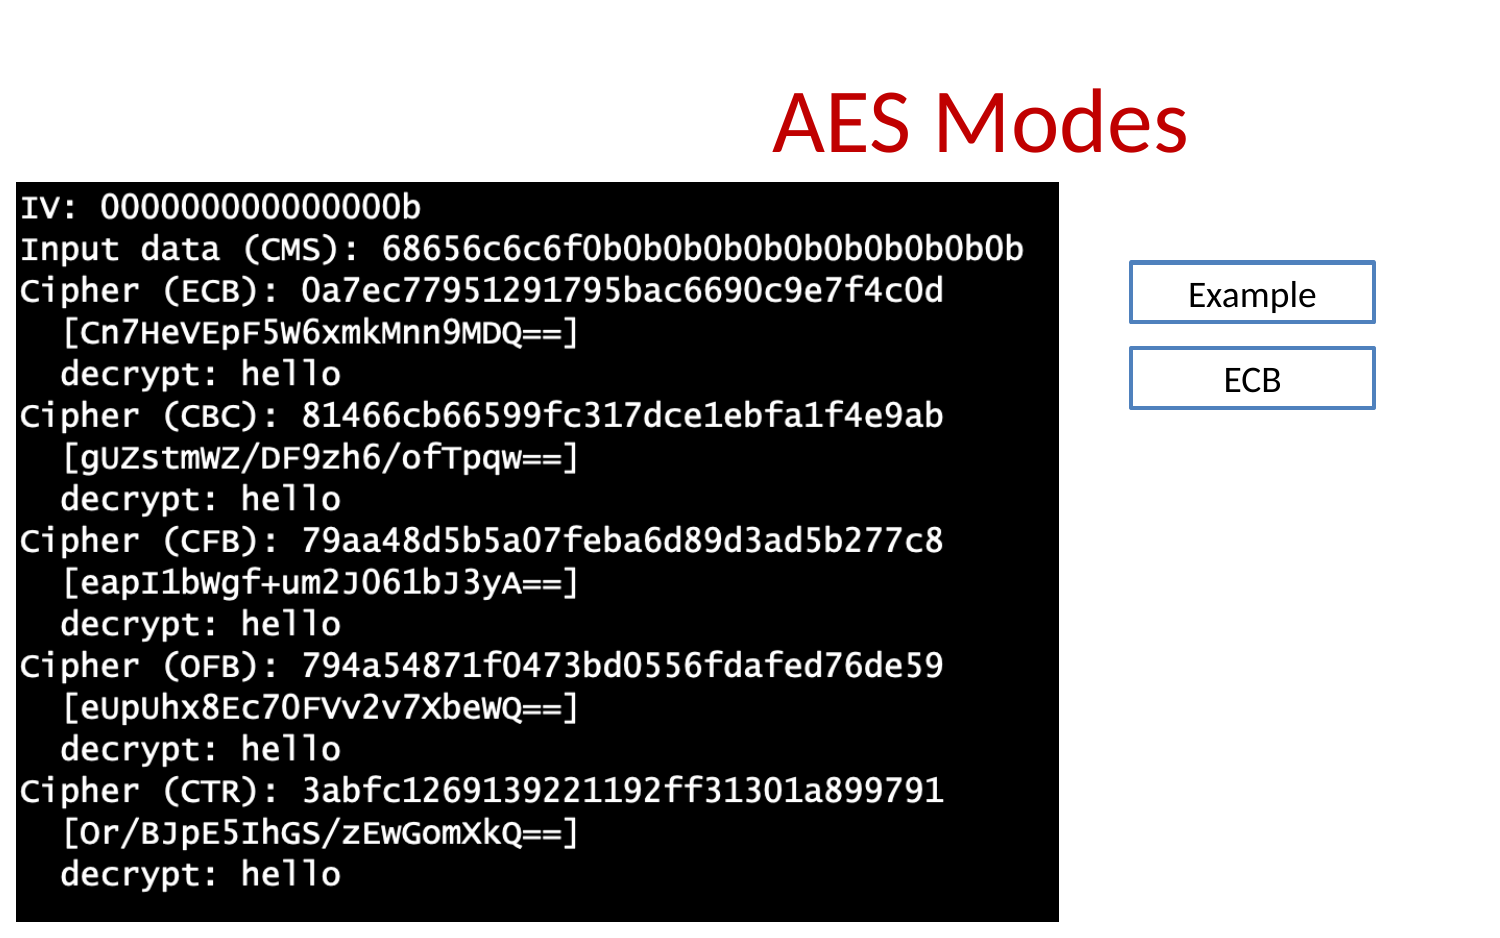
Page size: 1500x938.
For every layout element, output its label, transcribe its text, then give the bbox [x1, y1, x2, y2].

text_box Example [1131, 262, 1374, 323]
text_box AES Modes [537, 37, 1425, 194]
picture [16, 182, 1059, 923]
text_box ECB [1131, 348, 1374, 408]
